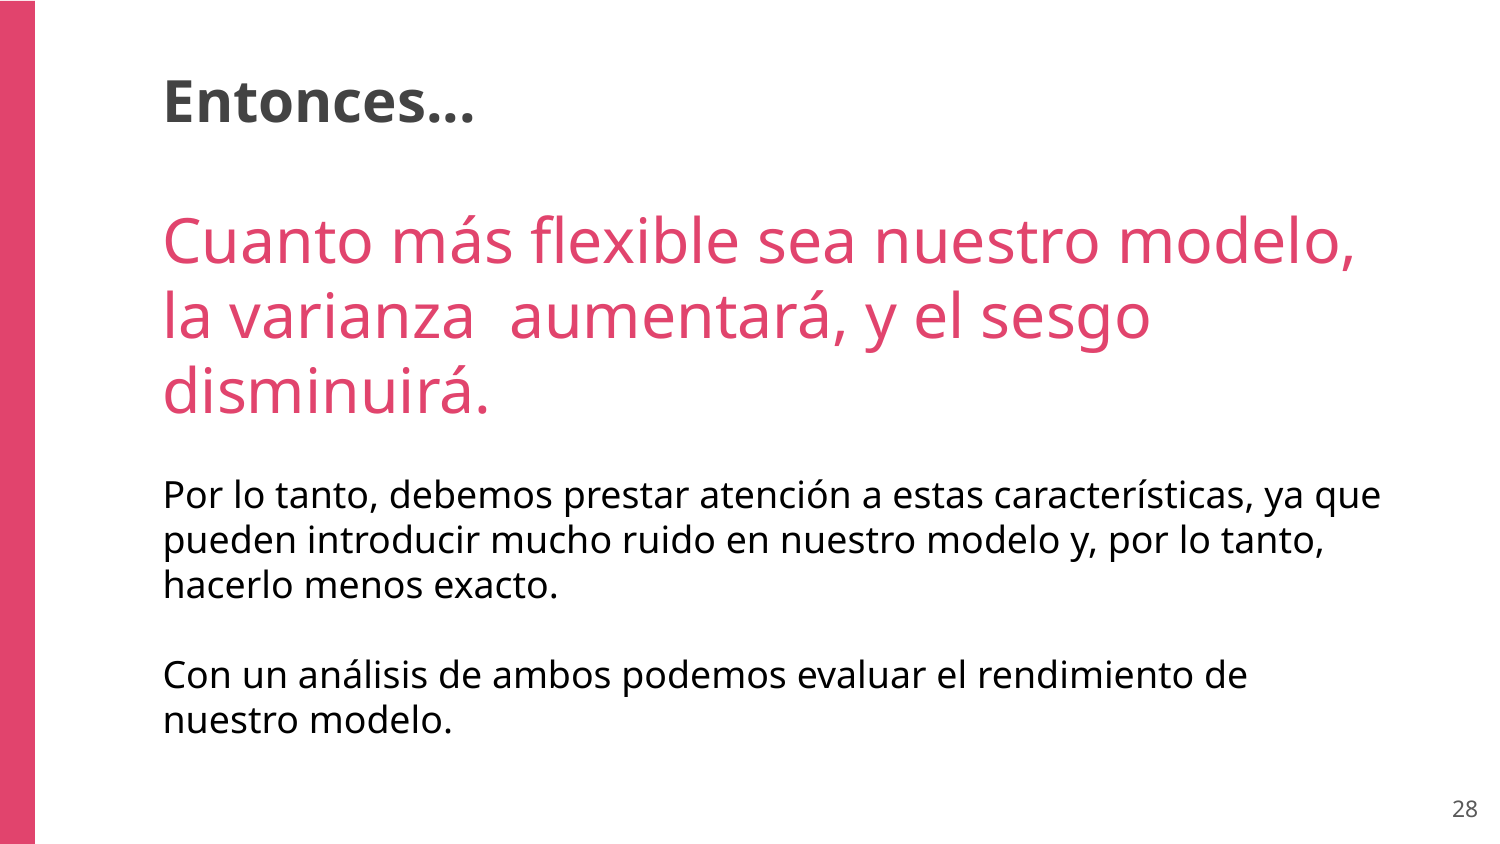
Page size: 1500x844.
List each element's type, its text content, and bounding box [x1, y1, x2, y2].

text_box Entonces... [147, 49, 1350, 146]
text_box Cuanto más flexible sea nuestro modelo, la varianza aumentará, y el sesgo disminuirá. Por lo tanto, debemos prestar atención a estas características, ya que pueden introducir mucho ruido en nuestro modelo y, por lo tanto, hacerlo menos exacto. Con un análisis de ambos podemos evaluar el rendimiento de nuestro modelo. [147, 193, 1404, 790]
slide_number ‹#› [1403, 779, 1494, 844]
